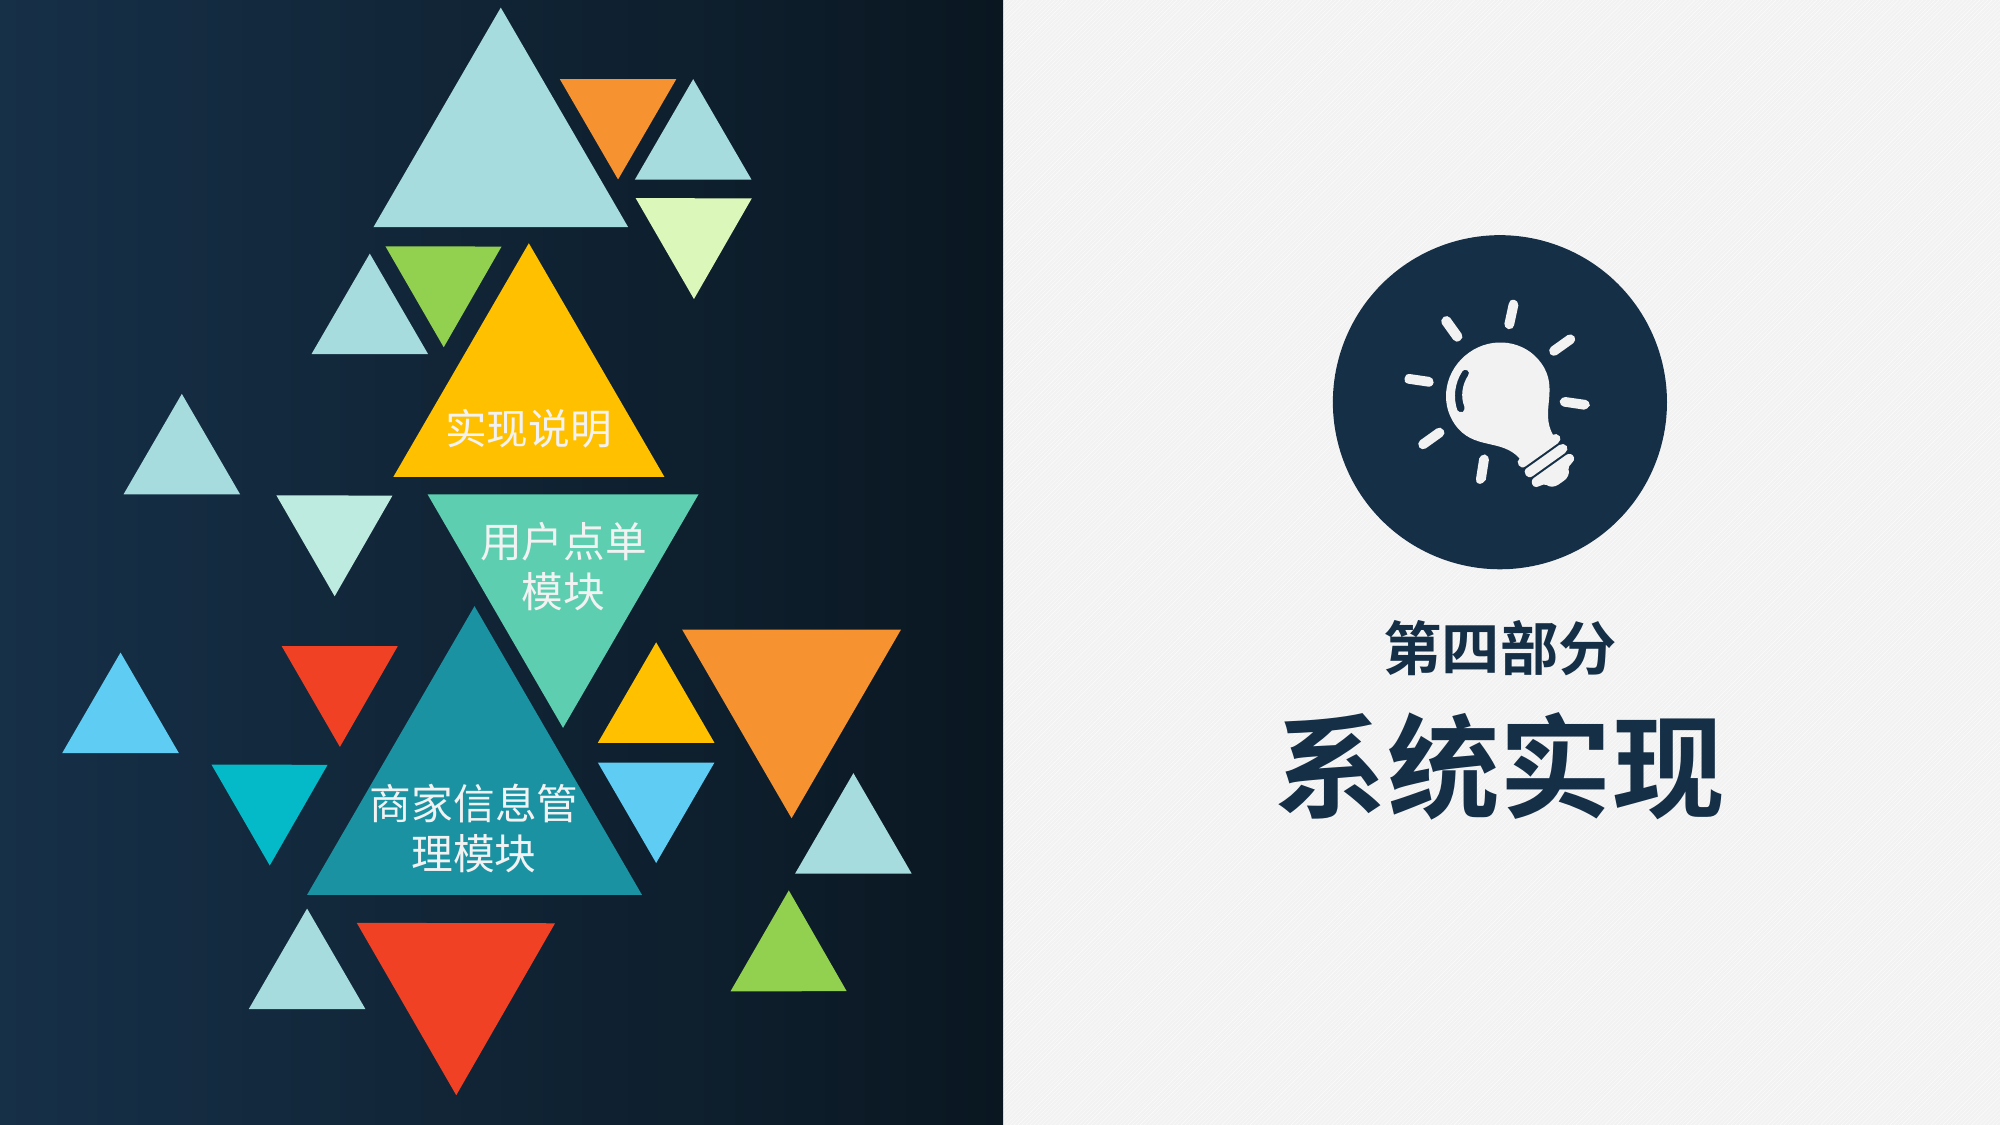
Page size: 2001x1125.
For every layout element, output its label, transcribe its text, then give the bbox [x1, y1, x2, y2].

text_box [596, 761, 717, 866]
text_box 第四部分 [1368, 604, 1632, 690]
text_box 商家信息管理模块 [347, 770, 601, 886]
text_box [274, 494, 395, 599]
text_box [391, 411, 667, 478]
text_box [501, 624, 625, 730]
text_box [305, 822, 644, 896]
text_box [121, 391, 242, 496]
text_box 用户点单模块 [462, 508, 665, 624]
text_box [371, 5, 630, 229]
text_box [596, 640, 717, 744]
text_box [728, 888, 849, 993]
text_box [1332, 235, 1667, 570]
text_box [633, 77, 754, 181]
text_box [279, 644, 400, 750]
text_box [557, 77, 679, 182]
text_box [425, 493, 701, 556]
text_box 实现说明 [430, 395, 628, 460]
text_box 系统实现 [1260, 689, 1740, 840]
text_box [354, 921, 557, 1098]
text_box [793, 771, 914, 875]
text_box [680, 628, 903, 821]
text_box [309, 251, 430, 356]
text_box [633, 197, 754, 302]
text_box [247, 906, 368, 1011]
text_box [209, 763, 330, 868]
text_box [383, 245, 504, 350]
text_box [378, 624, 571, 770]
text_box [439, 241, 619, 395]
text_box [60, 650, 181, 755]
